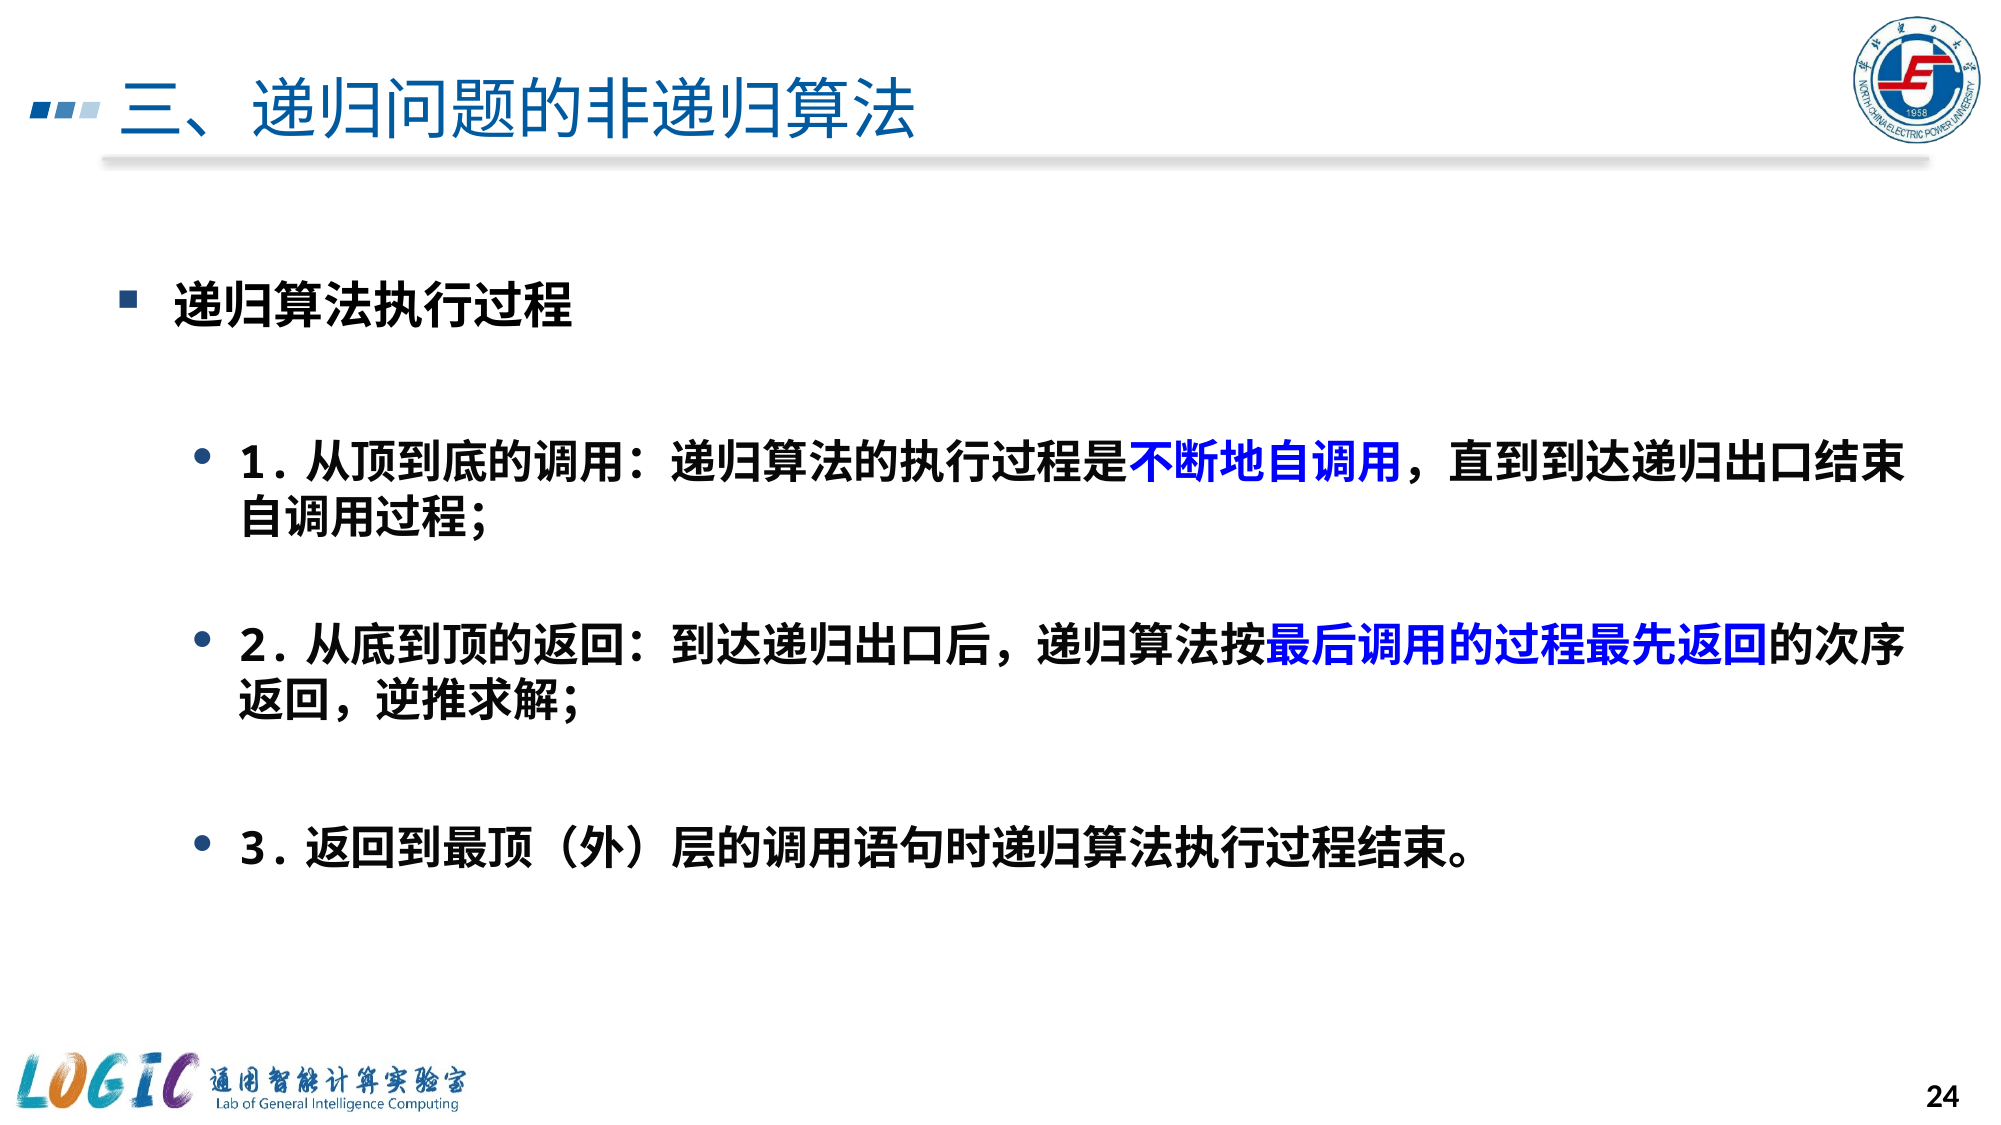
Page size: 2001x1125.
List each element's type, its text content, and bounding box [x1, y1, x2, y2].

title 三、递归问题的非递归算法 [102, 66, 1756, 173]
list 递归算法执行过程 1.从顶到底的调用：递归算法的执行过程是不断地自调用，直到到达递归出口结束自调用过程； 2.从底到顶的返回：到达递归出口后，递归算法按最后调用的过程最先返回的次序返回，逆推求解； 3.返回到最顶（外）层的调用语句时递归算法执行过程结束。 [102, 196, 1922, 976]
picture [0, 1034, 479, 1123]
picture [1835, 3, 2001, 161]
slide_number 24 [1866, 1063, 1975, 1124]
